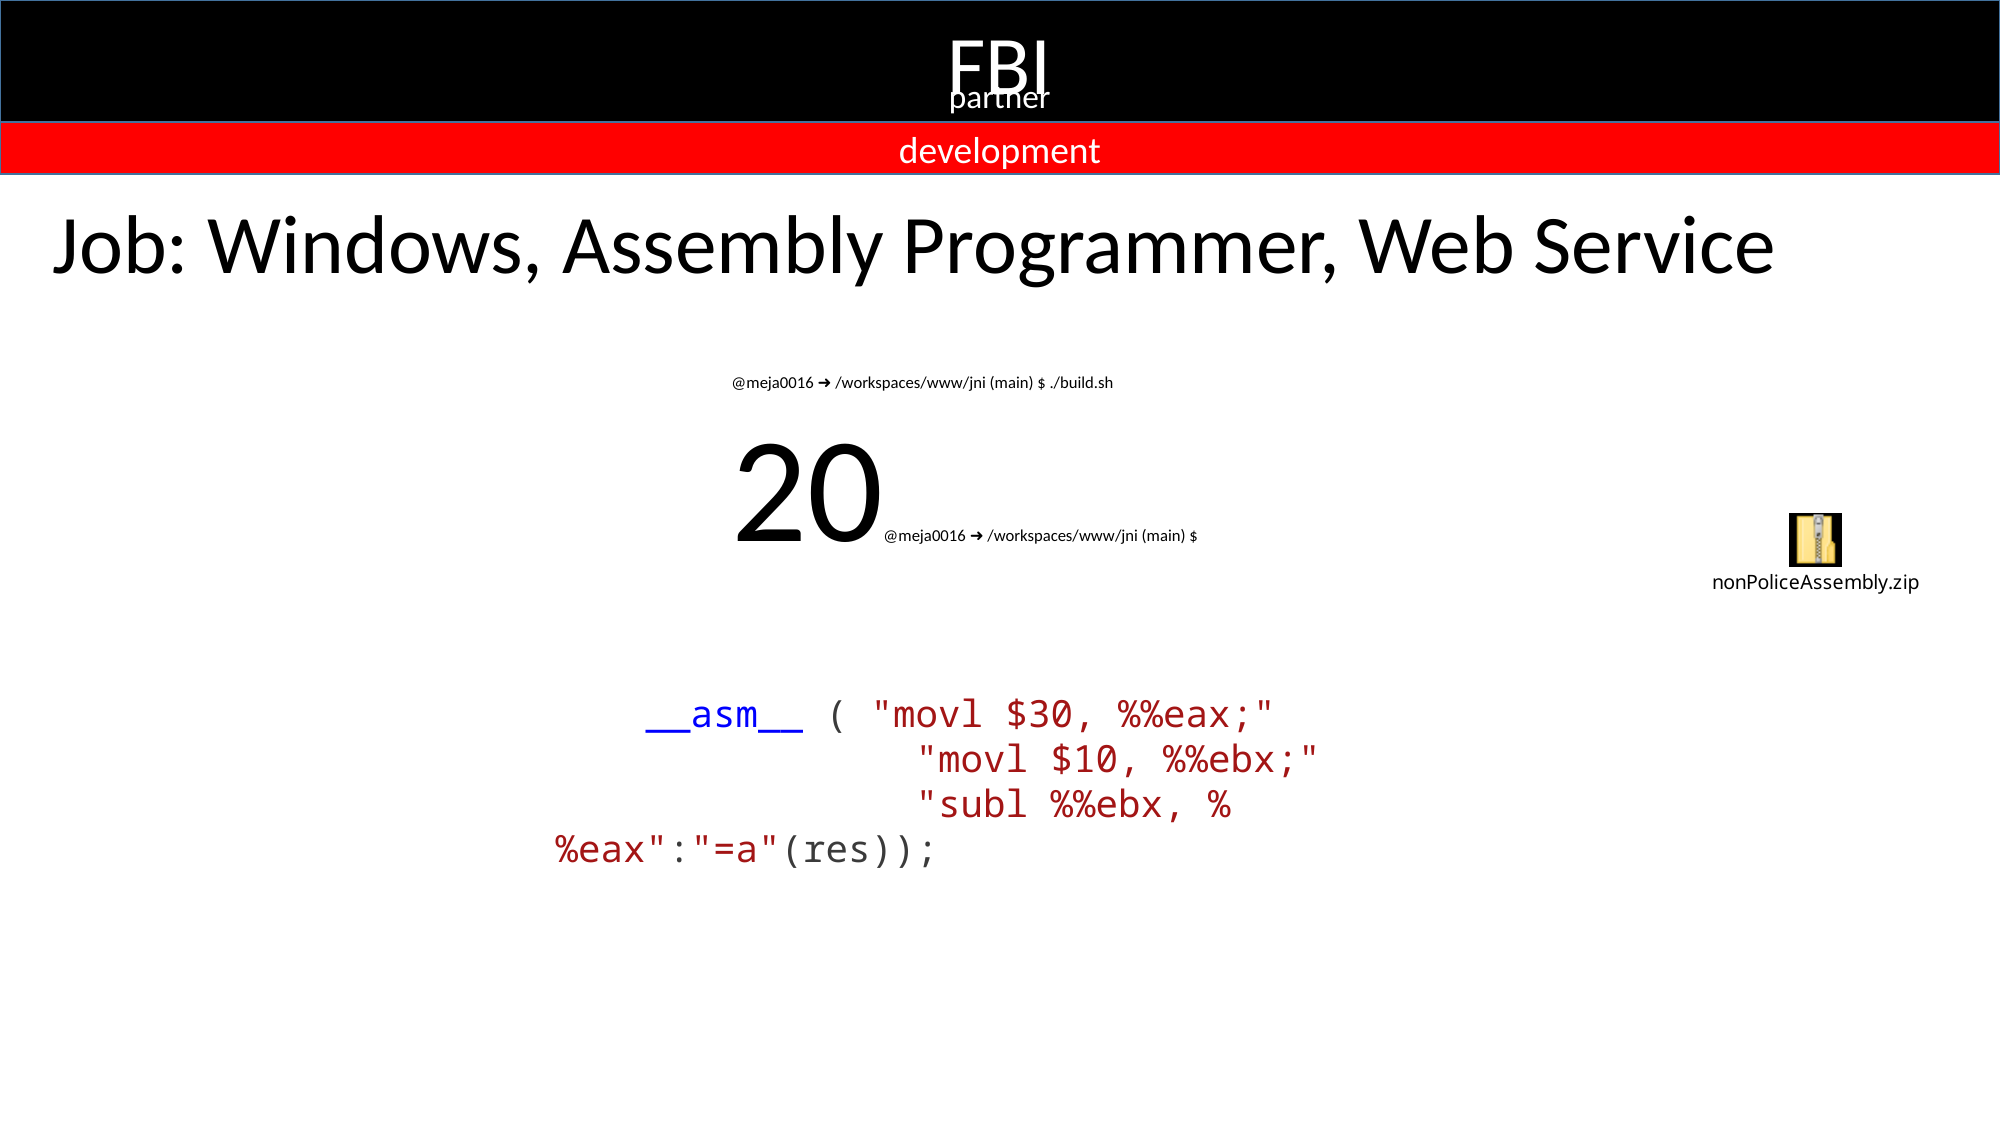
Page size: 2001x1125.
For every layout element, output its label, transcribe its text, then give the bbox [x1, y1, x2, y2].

text_box partner [934, 67, 1066, 123]
text_box FBI [0, 0, 2000, 121]
text_box __asm__ ( "movl $30, %%eax;" "movl $10, %%ebx;" "subl %%ebx, %%eax":"=a"(res)); [540, 682, 1541, 878]
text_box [1691, 513, 1940, 602]
text_box Job: Windows, Assembly Programmer, Web Service [37, 182, 1793, 298]
text_box development [0, 121, 2000, 175]
text_box @meja0016 ➜ /workspaces/www/jni (main) $ ./build.sh 20@meja0016 ➜ /workspaces/www/jni (main) $ [716, 364, 1717, 580]
